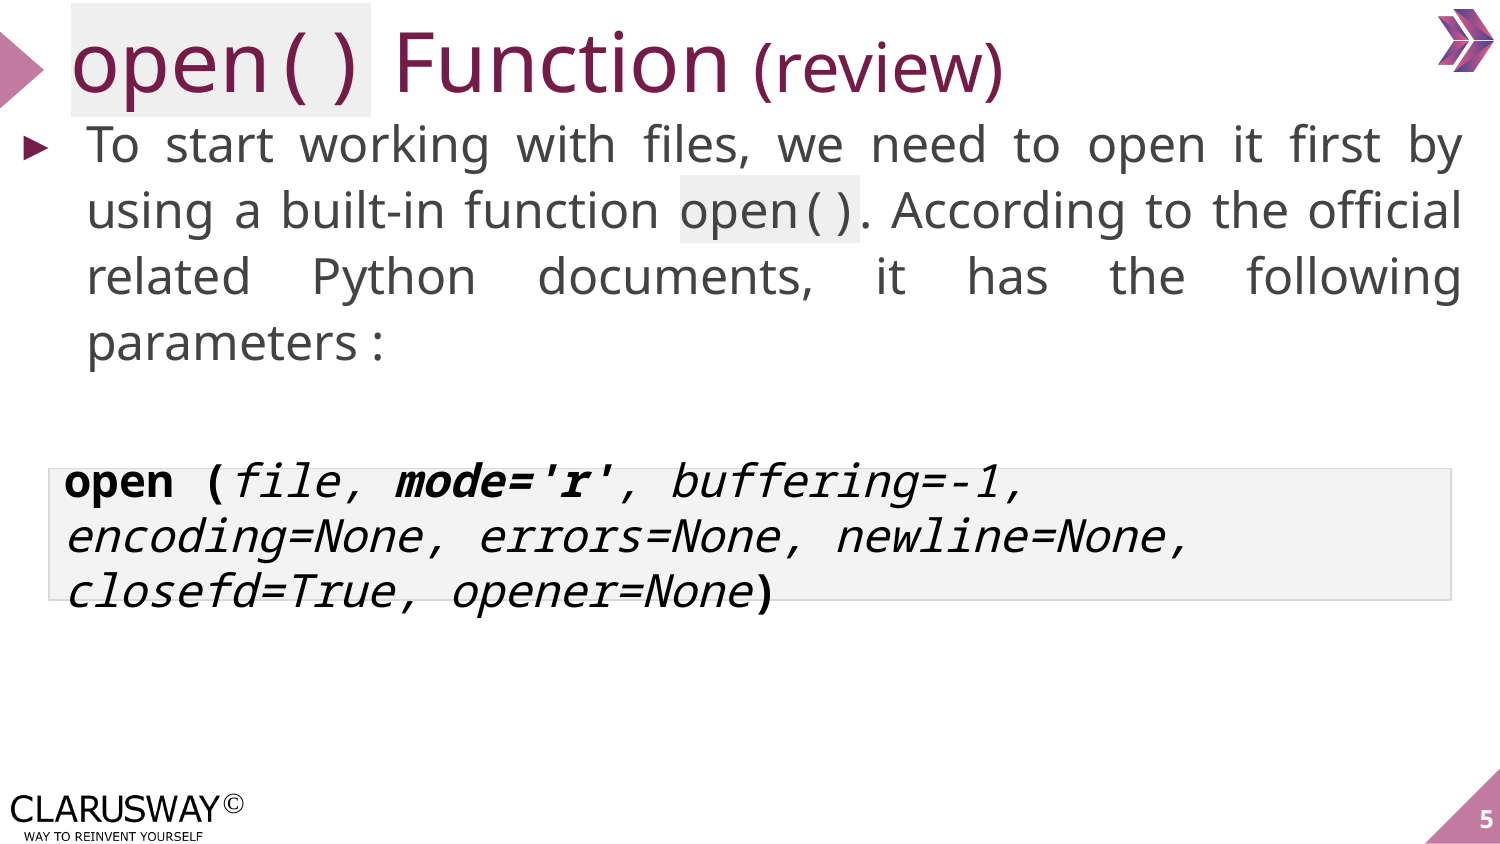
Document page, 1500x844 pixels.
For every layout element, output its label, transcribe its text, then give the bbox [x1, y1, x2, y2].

slide_number ‹#› [1418, 760, 1494, 838]
text_box open (file, mode='r', buffering=-1, encoding=None, errors=None, newline=None, closefd=True, opener=None) [48, 468, 1452, 600]
picture [11, 795, 220, 841]
subtitle To start working with files, we need to open it first by using a built-in function open(). According to the official related Python documents, it has the following parameters : [11, 106, 1464, 373]
picture [1438, 9, 1494, 72]
title open() Function (review) [70, 28, 1376, 106]
